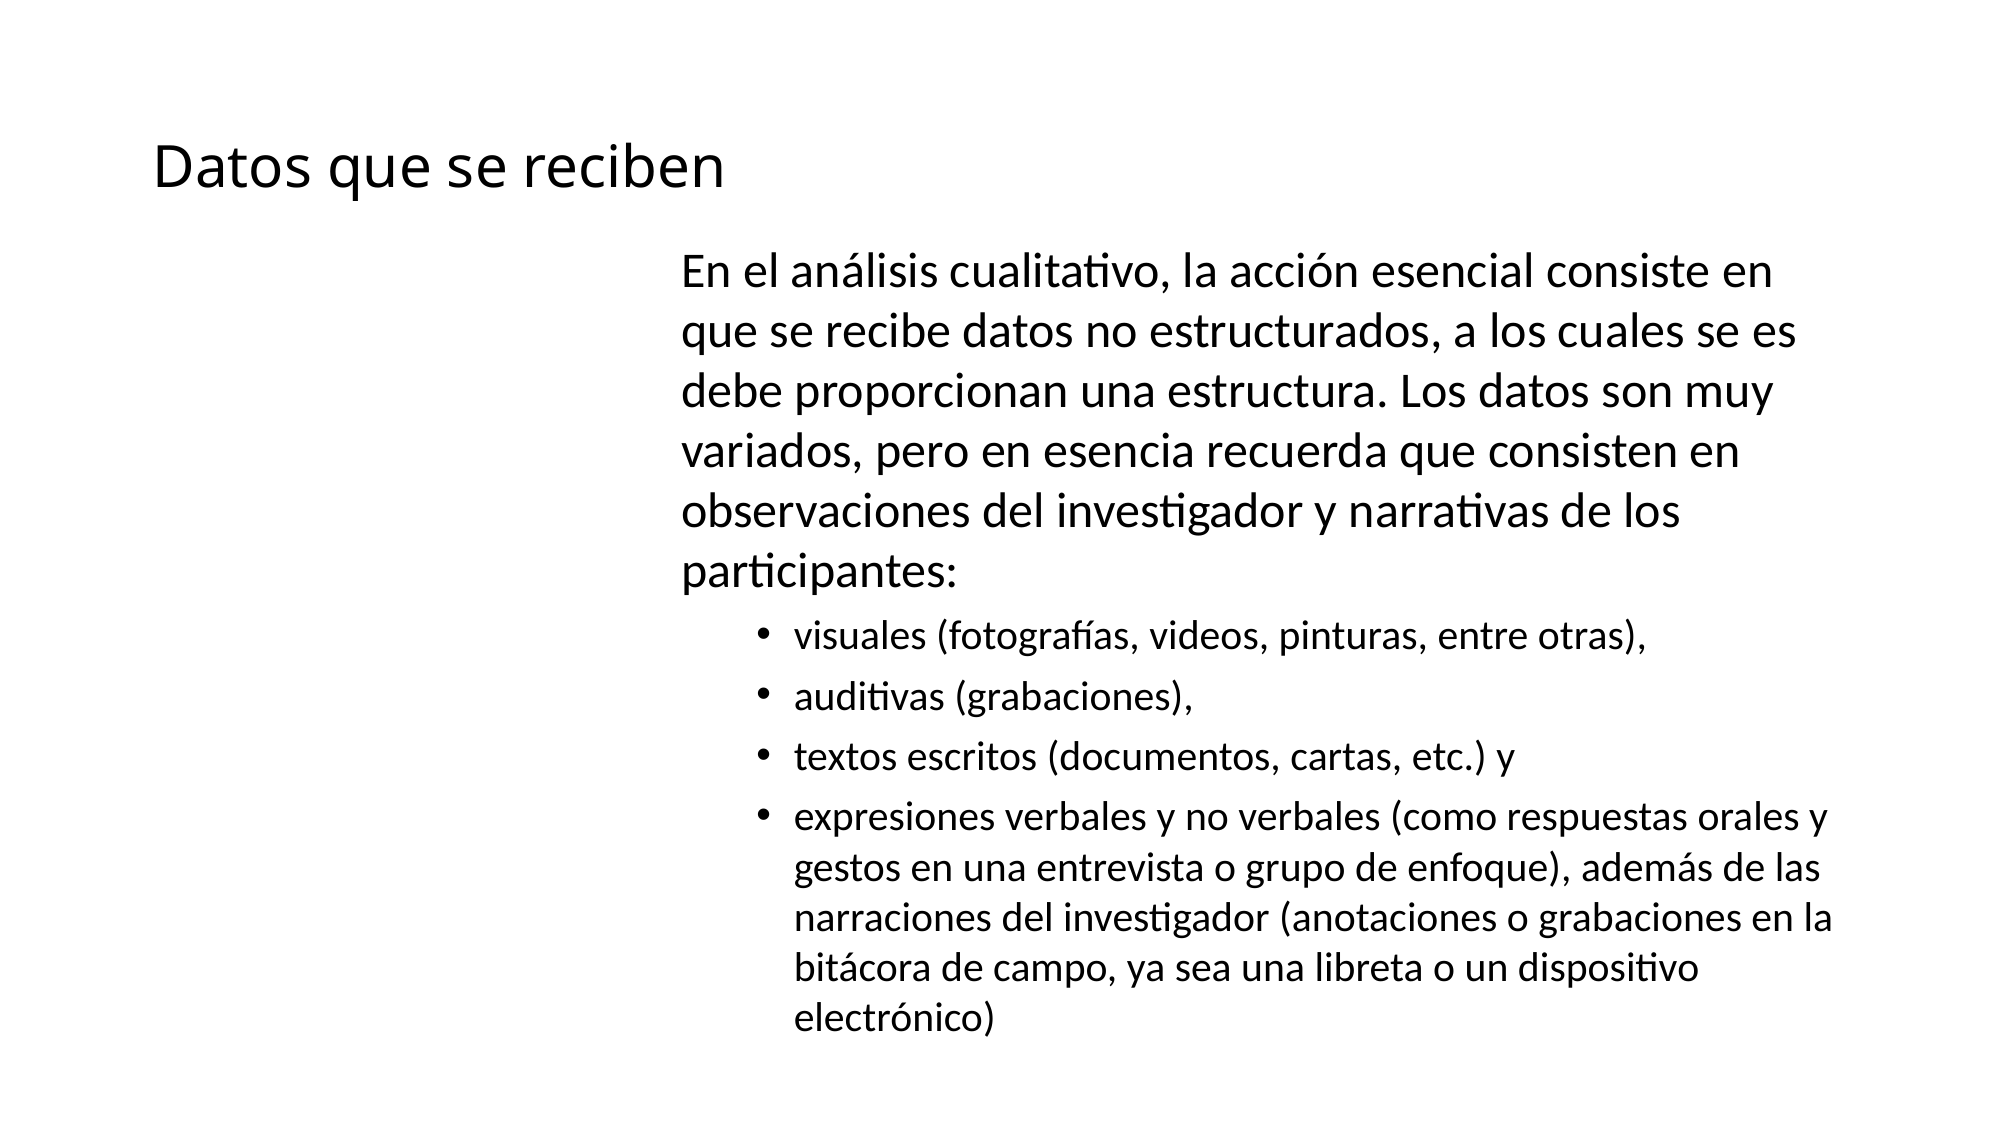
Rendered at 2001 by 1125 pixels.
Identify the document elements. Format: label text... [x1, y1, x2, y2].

list En el análisis cualitativo, la acción esencial consiste en que se recibe datos no estructurados, a los cuales se es debe proporcionan una estructura. Los datos son muy variados, pero en esencia recuerda que consisten en observaciones del investigador y narrativas de los participantes: visuales (fotografías, videos, pinturas, entre otras), auditivas (grabaciones), textos escritos (documentos, cartas, etc.) y expresiones verbales y no verbales (como respuestas orales y gestos en una entrevista o grupo de enfoque), además de las narraciones del investigador (anotaciones o grabaciones en la bitácora de campo, ya sea una libreta o un dispositivo electrónico) [666, 211, 1863, 1066]
title Datos que se reciben [137, 59, 1863, 278]
